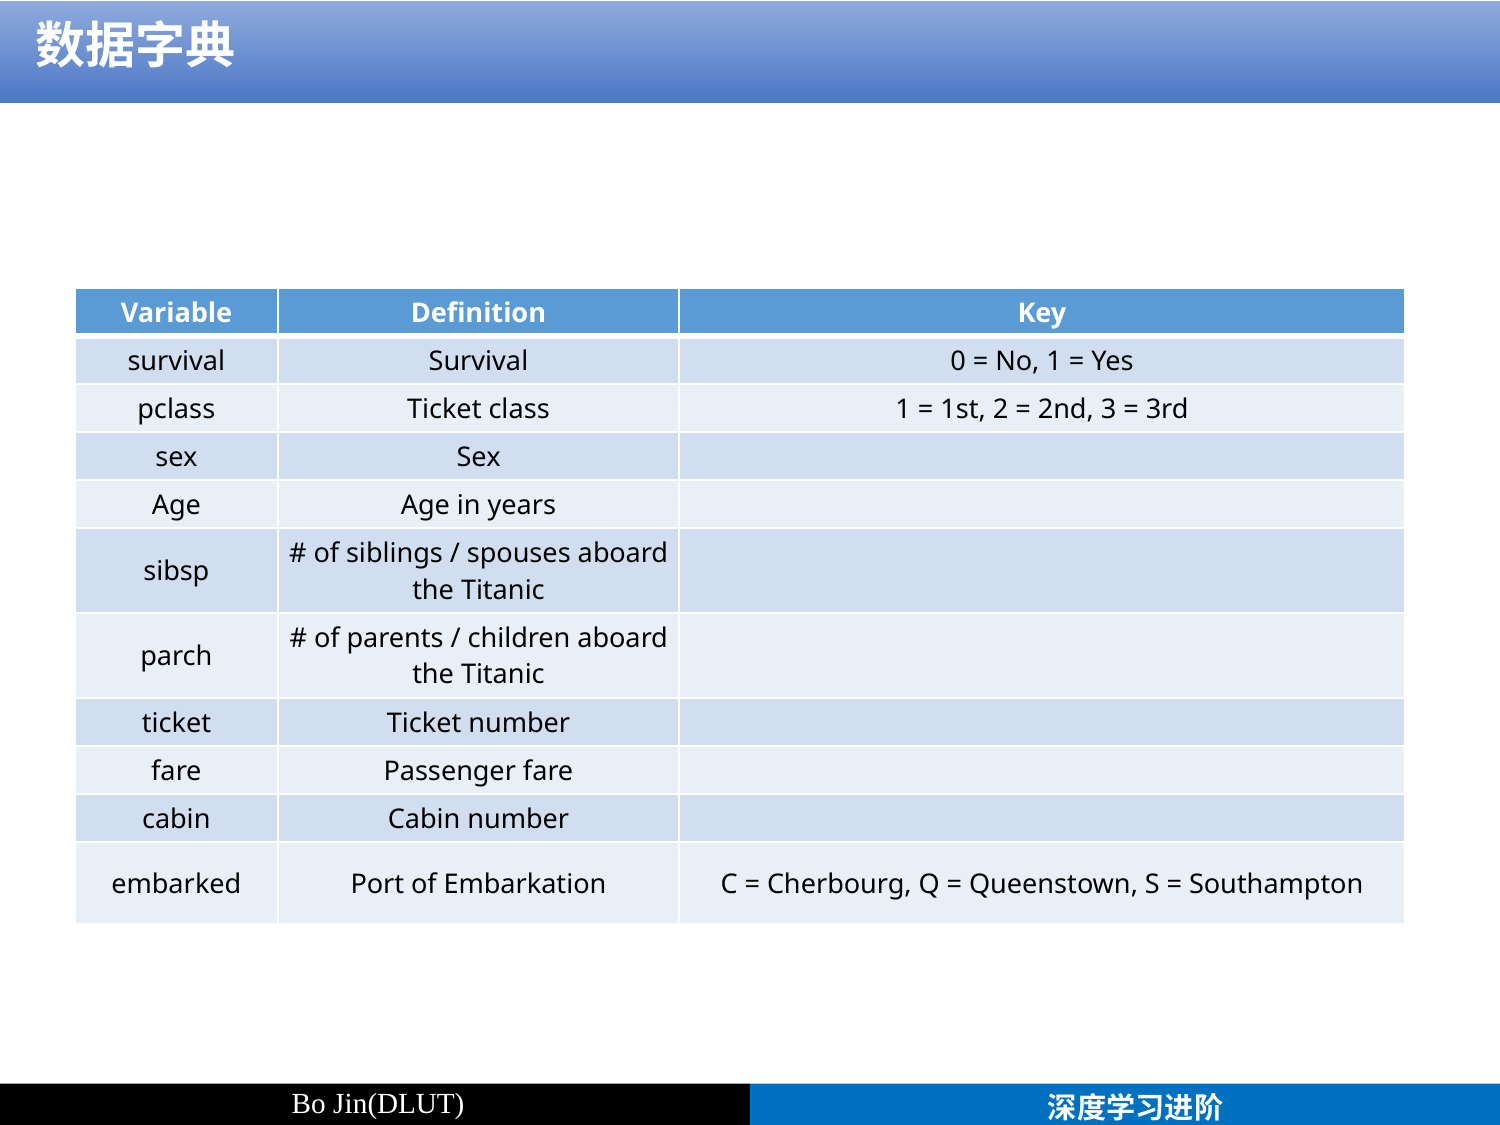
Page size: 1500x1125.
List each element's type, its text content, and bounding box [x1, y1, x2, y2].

table_cell [680, 433, 1404, 479]
table_cell [680, 795, 1404, 841]
text_box 数据字典 [20, 6, 798, 81]
table_cell [680, 481, 1404, 527]
table_header Variable [76, 289, 277, 333]
table_cell Cabin number [279, 795, 678, 841]
table_cell fare [76, 747, 277, 793]
table_cell cabin [76, 795, 277, 841]
table_cell Ticket number [279, 699, 678, 745]
table_cell Ticket class [279, 385, 678, 431]
table_cell pclass [76, 385, 277, 431]
table_cell survival [76, 339, 277, 383]
table_cell Age in years [279, 481, 678, 527]
table_cell embarked [76, 843, 277, 923]
table_cell Survival [279, 339, 678, 383]
table_cell # of siblings / spouses aboard the Titanic [279, 529, 678, 612]
table_cell parch [76, 614, 277, 697]
text_box [0, 1, 1500, 103]
table_cell [680, 747, 1404, 793]
table_cell ticket [76, 699, 277, 745]
table_cell [680, 529, 1404, 612]
table_cell [680, 699, 1404, 745]
table_cell Sex [279, 433, 678, 479]
table_cell [680, 614, 1404, 697]
table_cell Age [76, 481, 277, 527]
table_cell 0 = No, 1 = Yes [680, 339, 1404, 383]
table_cell Passenger fare [279, 747, 678, 793]
table_cell # of parents / children aboard the Titanic [279, 614, 678, 697]
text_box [0, 1080, 1500, 1125]
table_cell 1 = 1st, 2 = 2nd, 3 = 3rd [680, 385, 1404, 431]
table_cell sex [76, 433, 277, 479]
table_header Key [680, 289, 1404, 333]
table_cell sibsp [76, 529, 277, 612]
table_cell Port of Embarkation [279, 843, 678, 923]
table_cell C = Cherbourg, Q = Queenstown, S = Southampton [680, 843, 1404, 923]
table_header Definition [279, 289, 678, 333]
